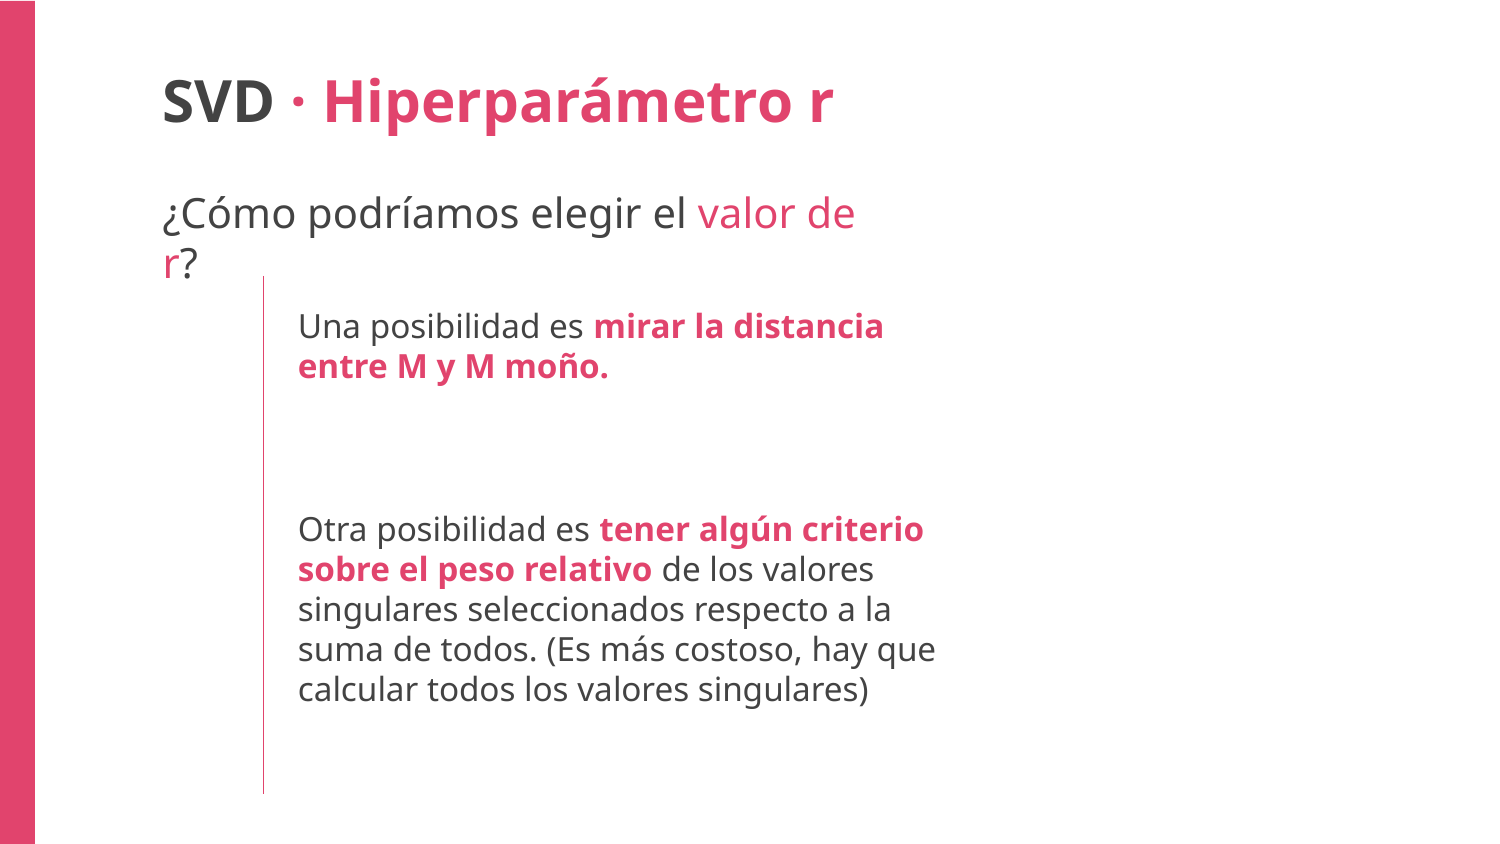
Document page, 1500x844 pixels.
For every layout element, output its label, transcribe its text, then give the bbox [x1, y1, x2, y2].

text_box ¿Cómo podríamos elegir el valor de r? [147, 171, 910, 255]
text_box Una posibilidad es mirar la distancia entre M y M moño. [282, 290, 910, 374]
text_box SVD · Hiperparámetro r [147, 49, 1350, 146]
text_box Otra posibilidad es tener algún criterio sobre el peso relativo de los valores singulares seleccionados respecto a la suma de todos. (Es más costoso, hay que calcular todos los valores singulares) [282, 493, 956, 577]
